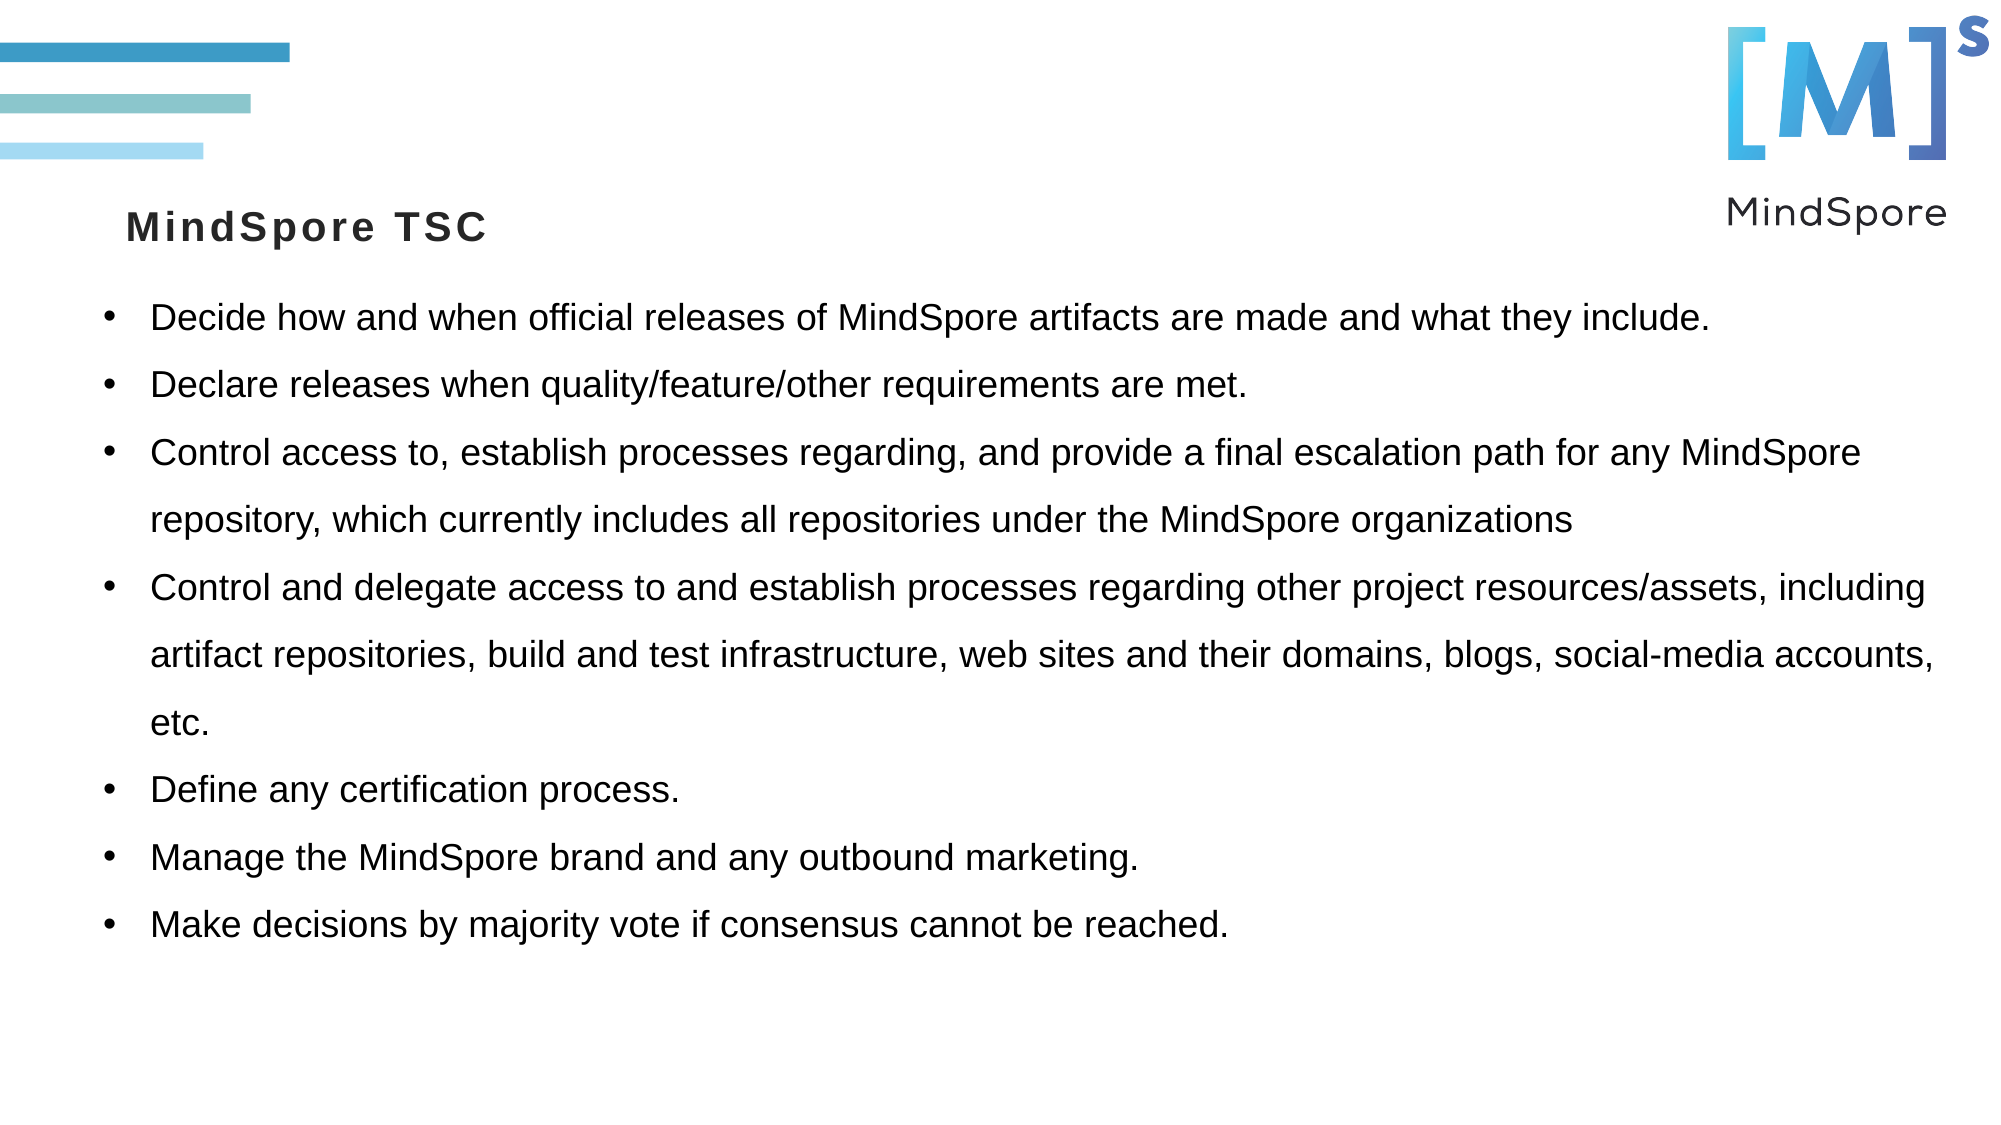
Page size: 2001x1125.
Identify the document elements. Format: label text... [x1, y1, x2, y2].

text_box MindSpore TSC [110, 101, 922, 263]
text_box [0, 42, 290, 63]
text_box [0, 142, 110, 160]
text_box [0, 94, 251, 114]
text_box Decide how and when official releases of MindSpore artifacts are made and what they include. Declare releases when quality/feature/other requirements are met. Control access to, establish processes regarding, and provide a final escalation path for any MindSpore repository, which currently includes all repositories under the MindSpore organizations Control and delegate access to and establish processes regarding other project resources/assets, including artifact repositories, build and test infrastructure, web sites and their domains, blogs, social-media accounts, etc. Define any certification process. Manage the MindSpore brand and any outbound marketing. Make decisions by majority vote if consensus cannot be reached. [88, 263, 1967, 998]
picture [1714, 9, 1989, 241]
